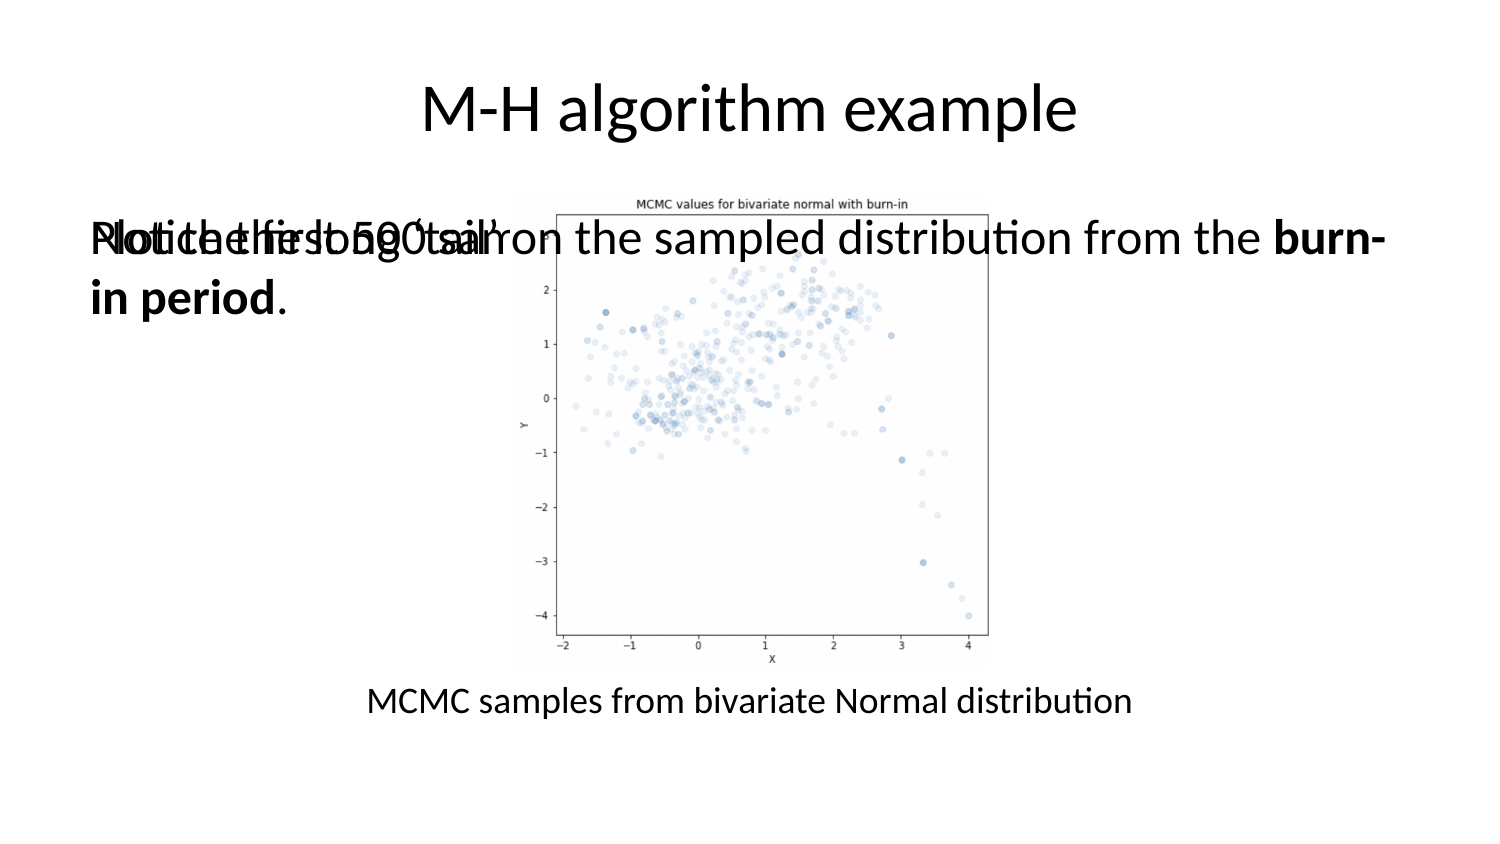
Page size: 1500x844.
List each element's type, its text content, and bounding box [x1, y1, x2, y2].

picture [510, 195, 990, 669]
list Notice the long ‘tail’ on the sampled distribution from the burn-in period. [75, 196, 1425, 754]
title M-H algorithm example [75, 33, 1425, 175]
